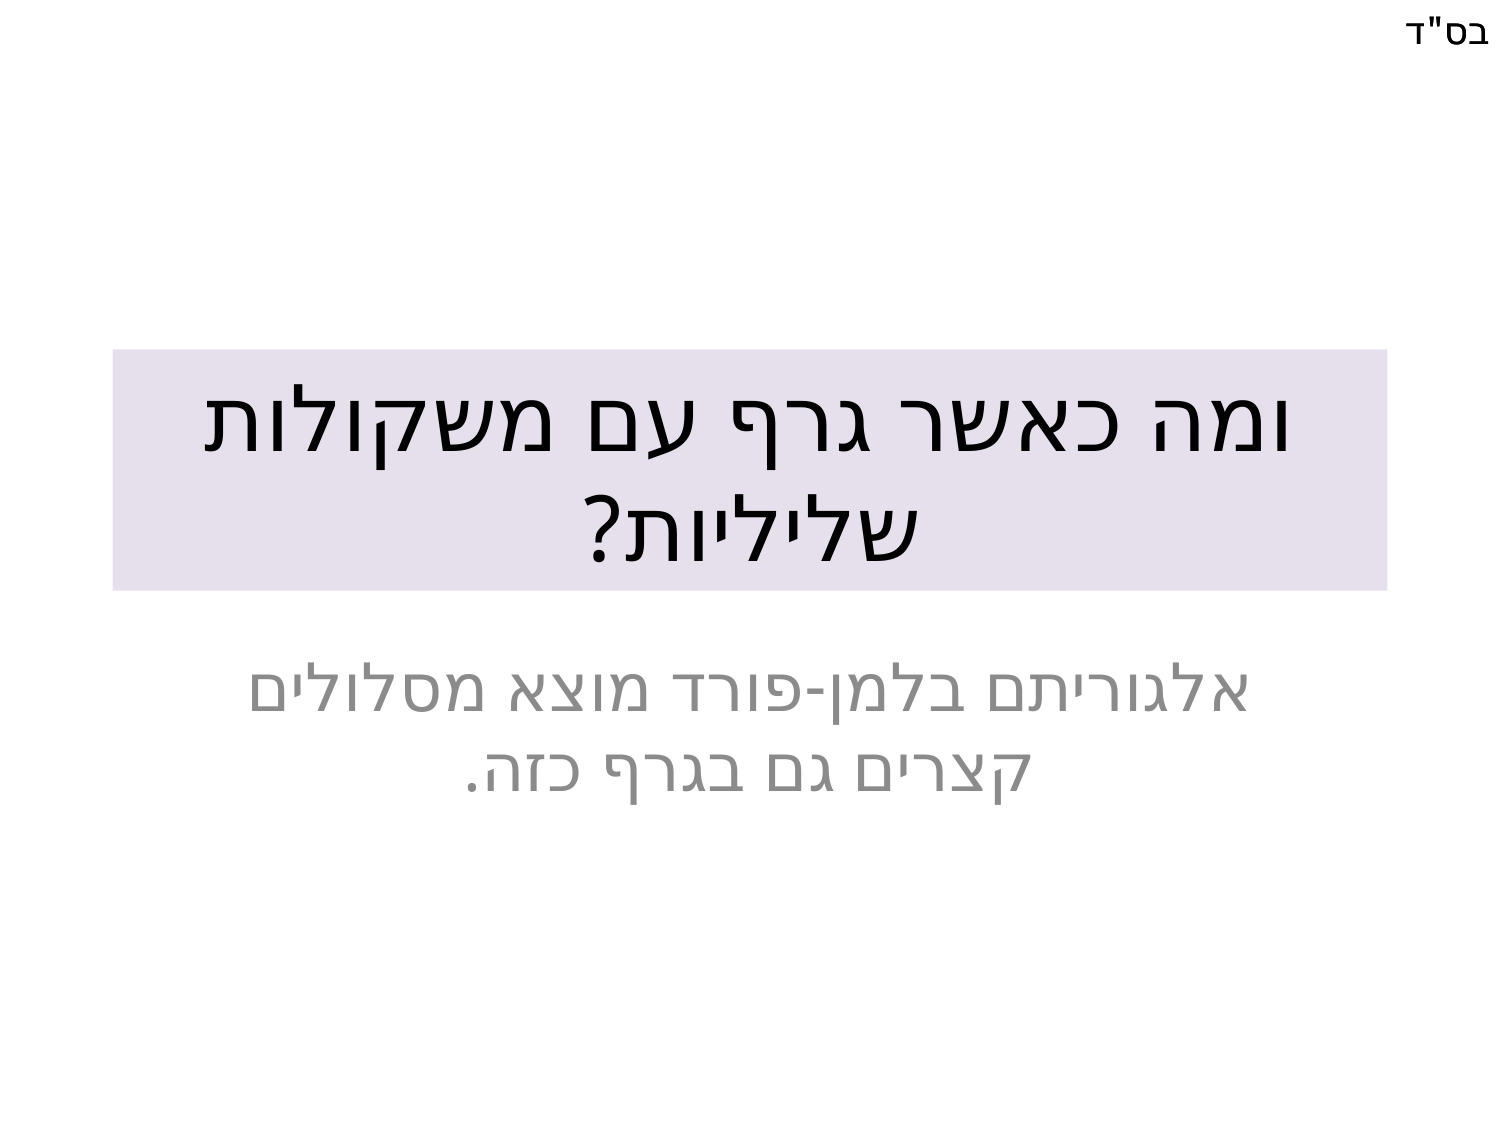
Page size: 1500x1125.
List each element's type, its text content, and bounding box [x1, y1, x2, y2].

subtitle אלגוריתם בלמן-פורד מוצא מסלולים קצרים גם בגרף כזה. [225, 637, 1275, 925]
title ומה כאשר גרף עם משקולות שליליות? [112, 349, 1388, 591]
